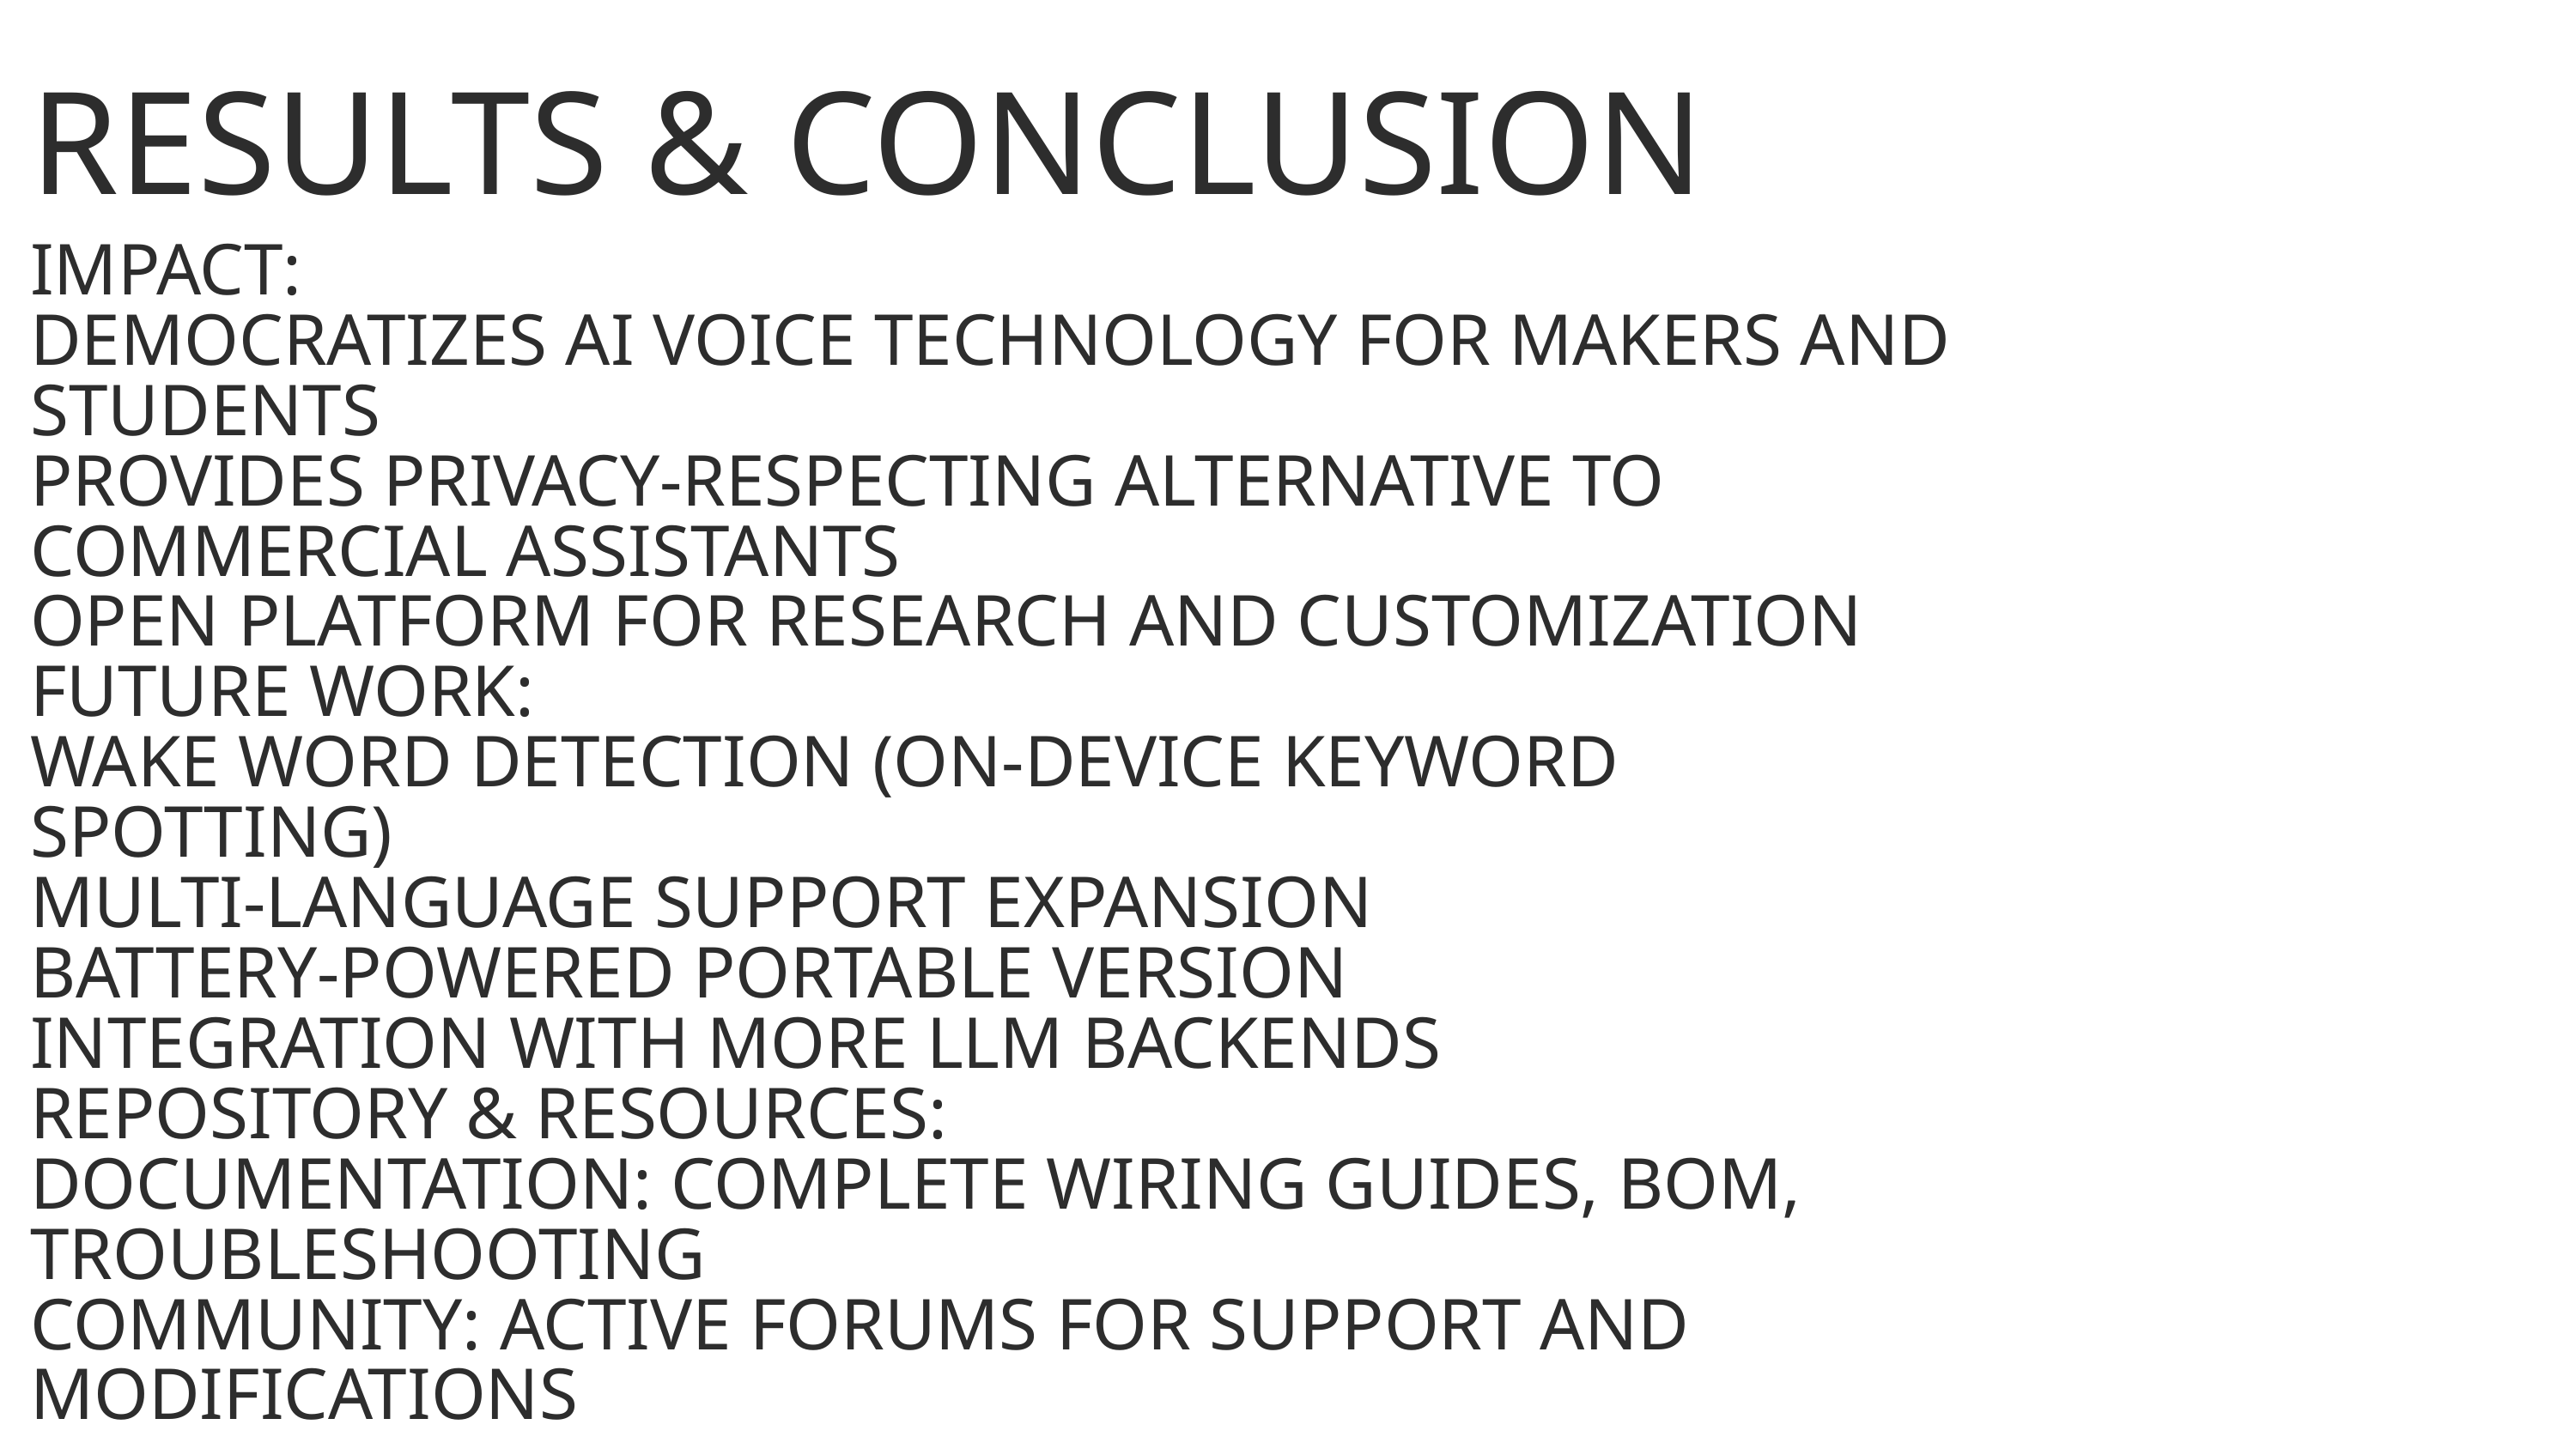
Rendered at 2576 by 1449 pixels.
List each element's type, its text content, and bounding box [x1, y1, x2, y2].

text_box IMPACT: DEMOCRATIZES AI VOICE TECHNOLOGY FOR MAKERS AND STUDENTS PROVIDES PRIVACY-RESPECTING ALTERNATIVE TO COMMERCIAL ASSISTANTS OPEN PLATFORM FOR RESEARCH AND CUSTOMIZATION FUTURE WORK: WAKE WORD DETECTION (ON-DEVICE KEYWORD SPOTTING) MULTI-LANGUAGE SUPPORT EXPANSION BATTERY-POWERED PORTABLE VERSION INTEGRATION WITH MORE LLM BACKENDS REPOSITORY & RESOURCES: DOCUMENTATION: COMPLETE WIRING GUIDES, BOM, TROUBLESHOOTING COMMUNITY: ACTIVE FORUMS FOR SUPPORT AND MODIFICATIONS [30, 238, 1955, 1434]
text_box RESULTS & CONCLUSION [30, 80, 1765, 223]
